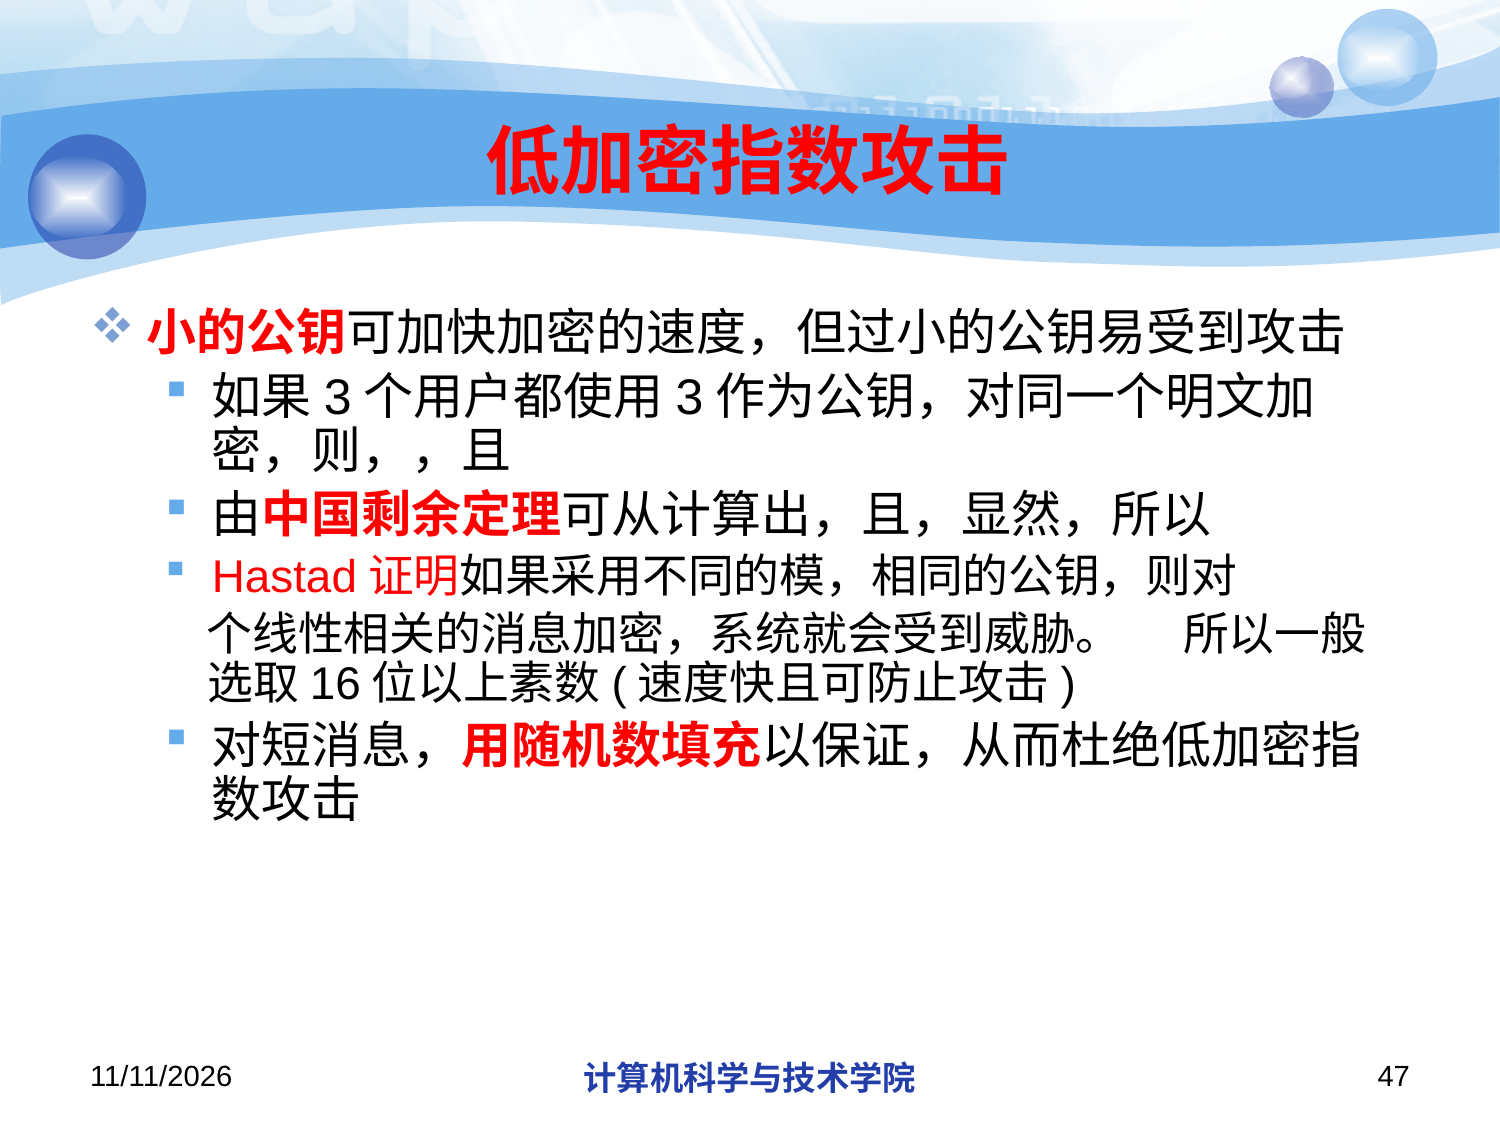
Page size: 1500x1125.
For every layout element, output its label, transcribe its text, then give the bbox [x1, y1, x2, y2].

slide_number 47 [1074, 1049, 1426, 1103]
picture [0, 0, 1500, 112]
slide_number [74, 1049, 426, 1103]
footer 计算机科学与技术学院 [512, 1049, 988, 1103]
title 低加密指数攻击 [149, 112, 1363, 206]
